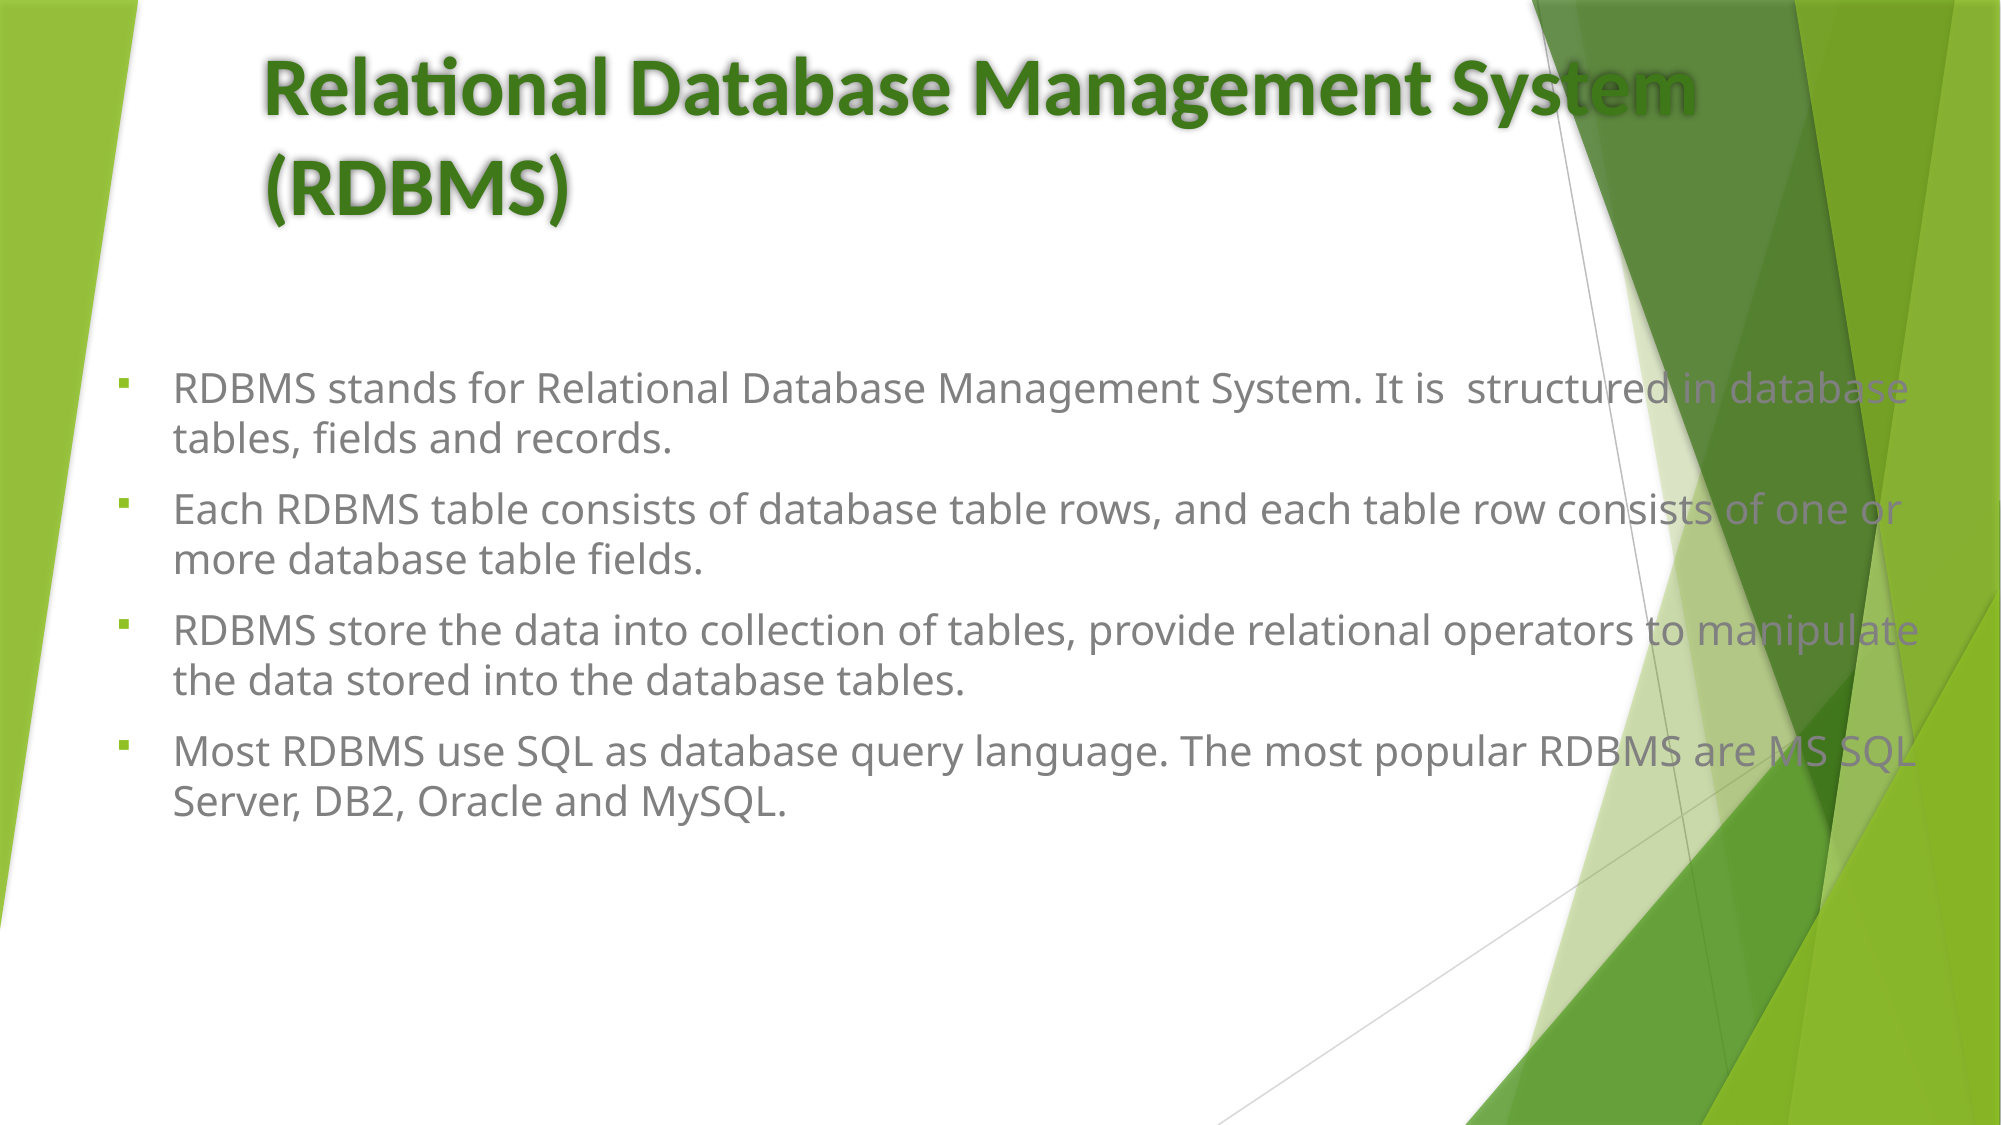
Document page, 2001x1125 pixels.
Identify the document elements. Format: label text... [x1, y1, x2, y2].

title Relational Database Management System (RDBMS) [248, 18, 1748, 240]
subtitle RDBMS stands for Relational Database Management System. It is structured in database tables, fields and records. Each RDBMS table consists of database table rows, and each table row consists of one or more database table fields. RDBMS store the data into collection of tables, provide relational operators to manipulate the data stored into the database tables. Most RDBMS use SQL as database query language. The most popular RDBMS are MS SQL Server, DB2, Oracle and MySQL. [101, 283, 1943, 915]
